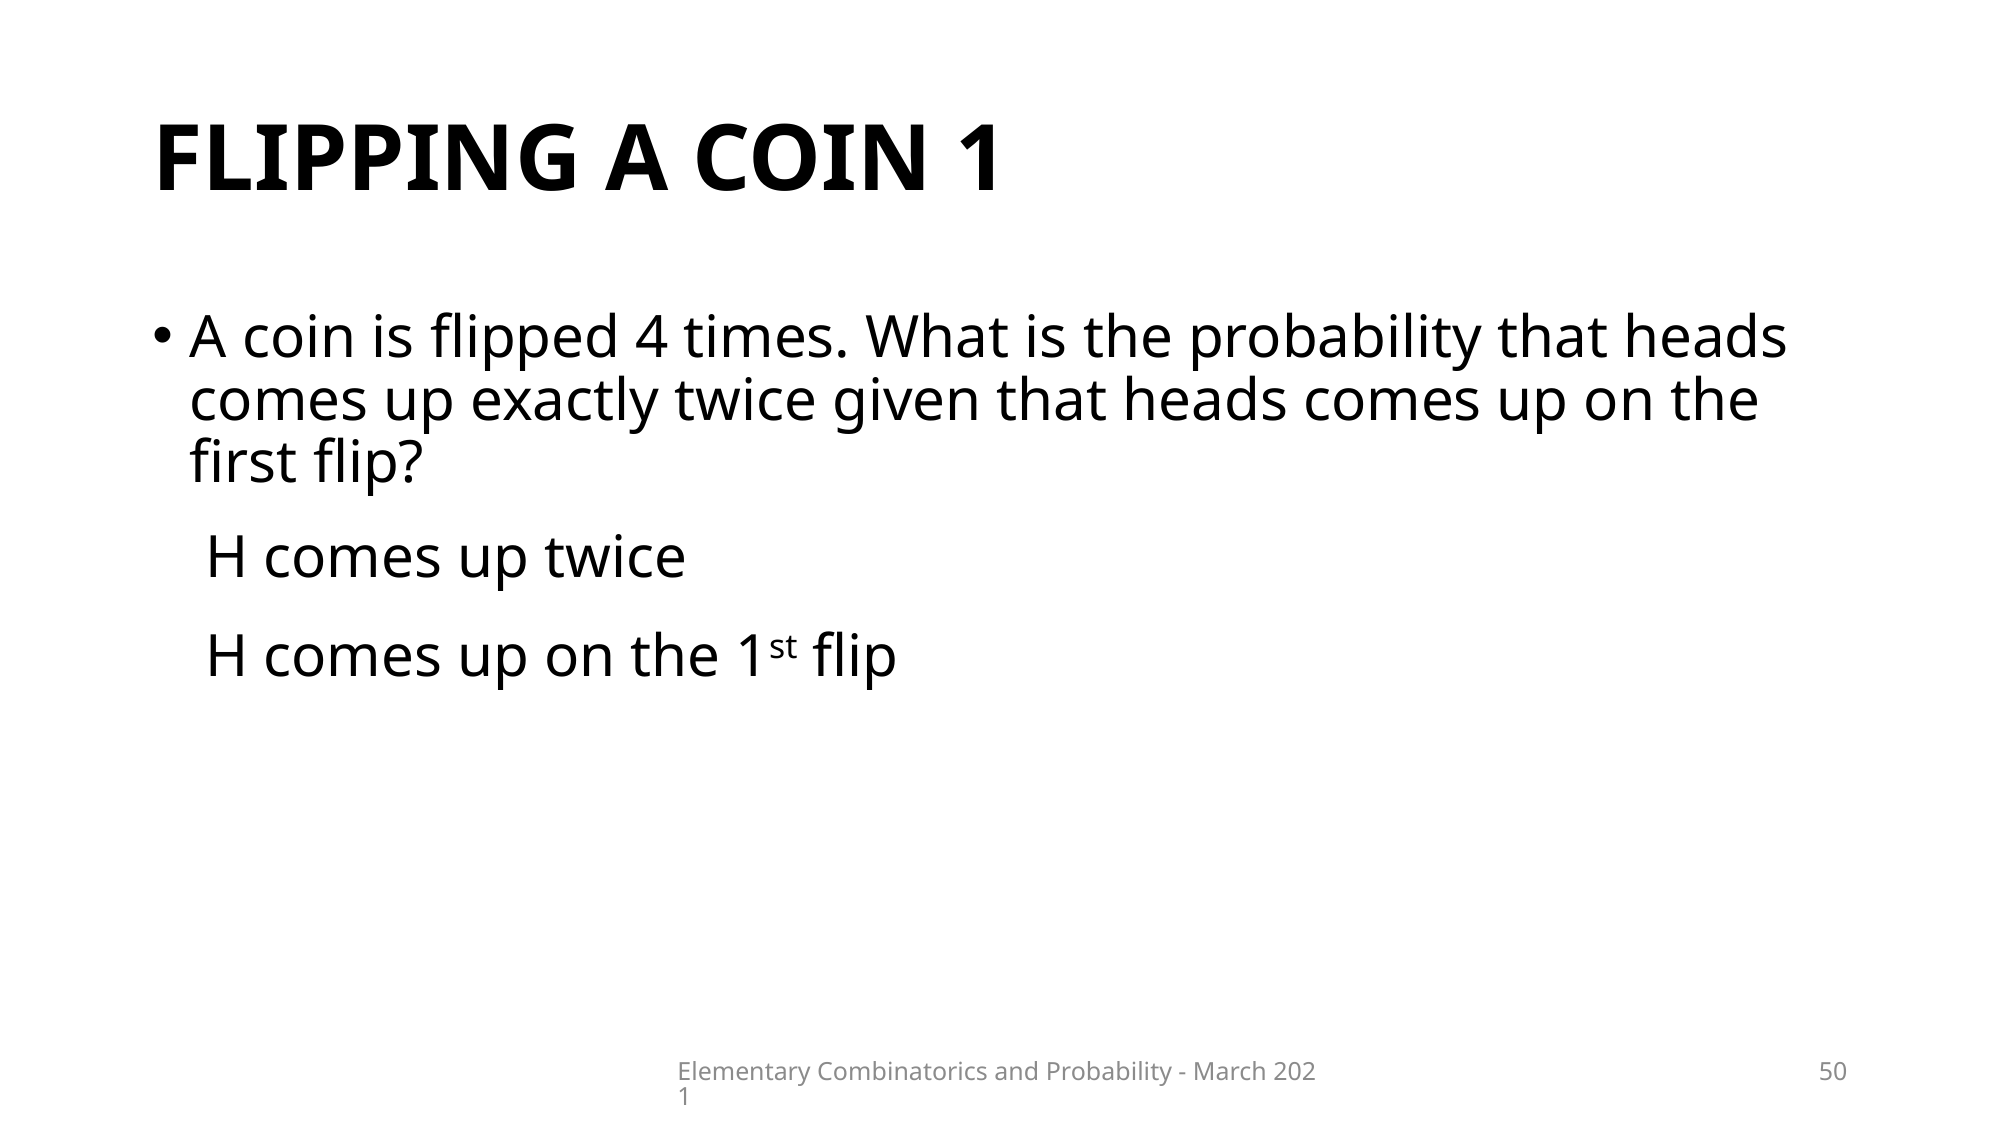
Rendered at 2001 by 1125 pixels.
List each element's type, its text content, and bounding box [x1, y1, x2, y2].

title Flipping a coin 1 [137, 52, 1863, 270]
footer Elementary Combinatorics and Probability - March 2021 [662, 1042, 1338, 1103]
slide_number 50 [1412, 1042, 1863, 1103]
